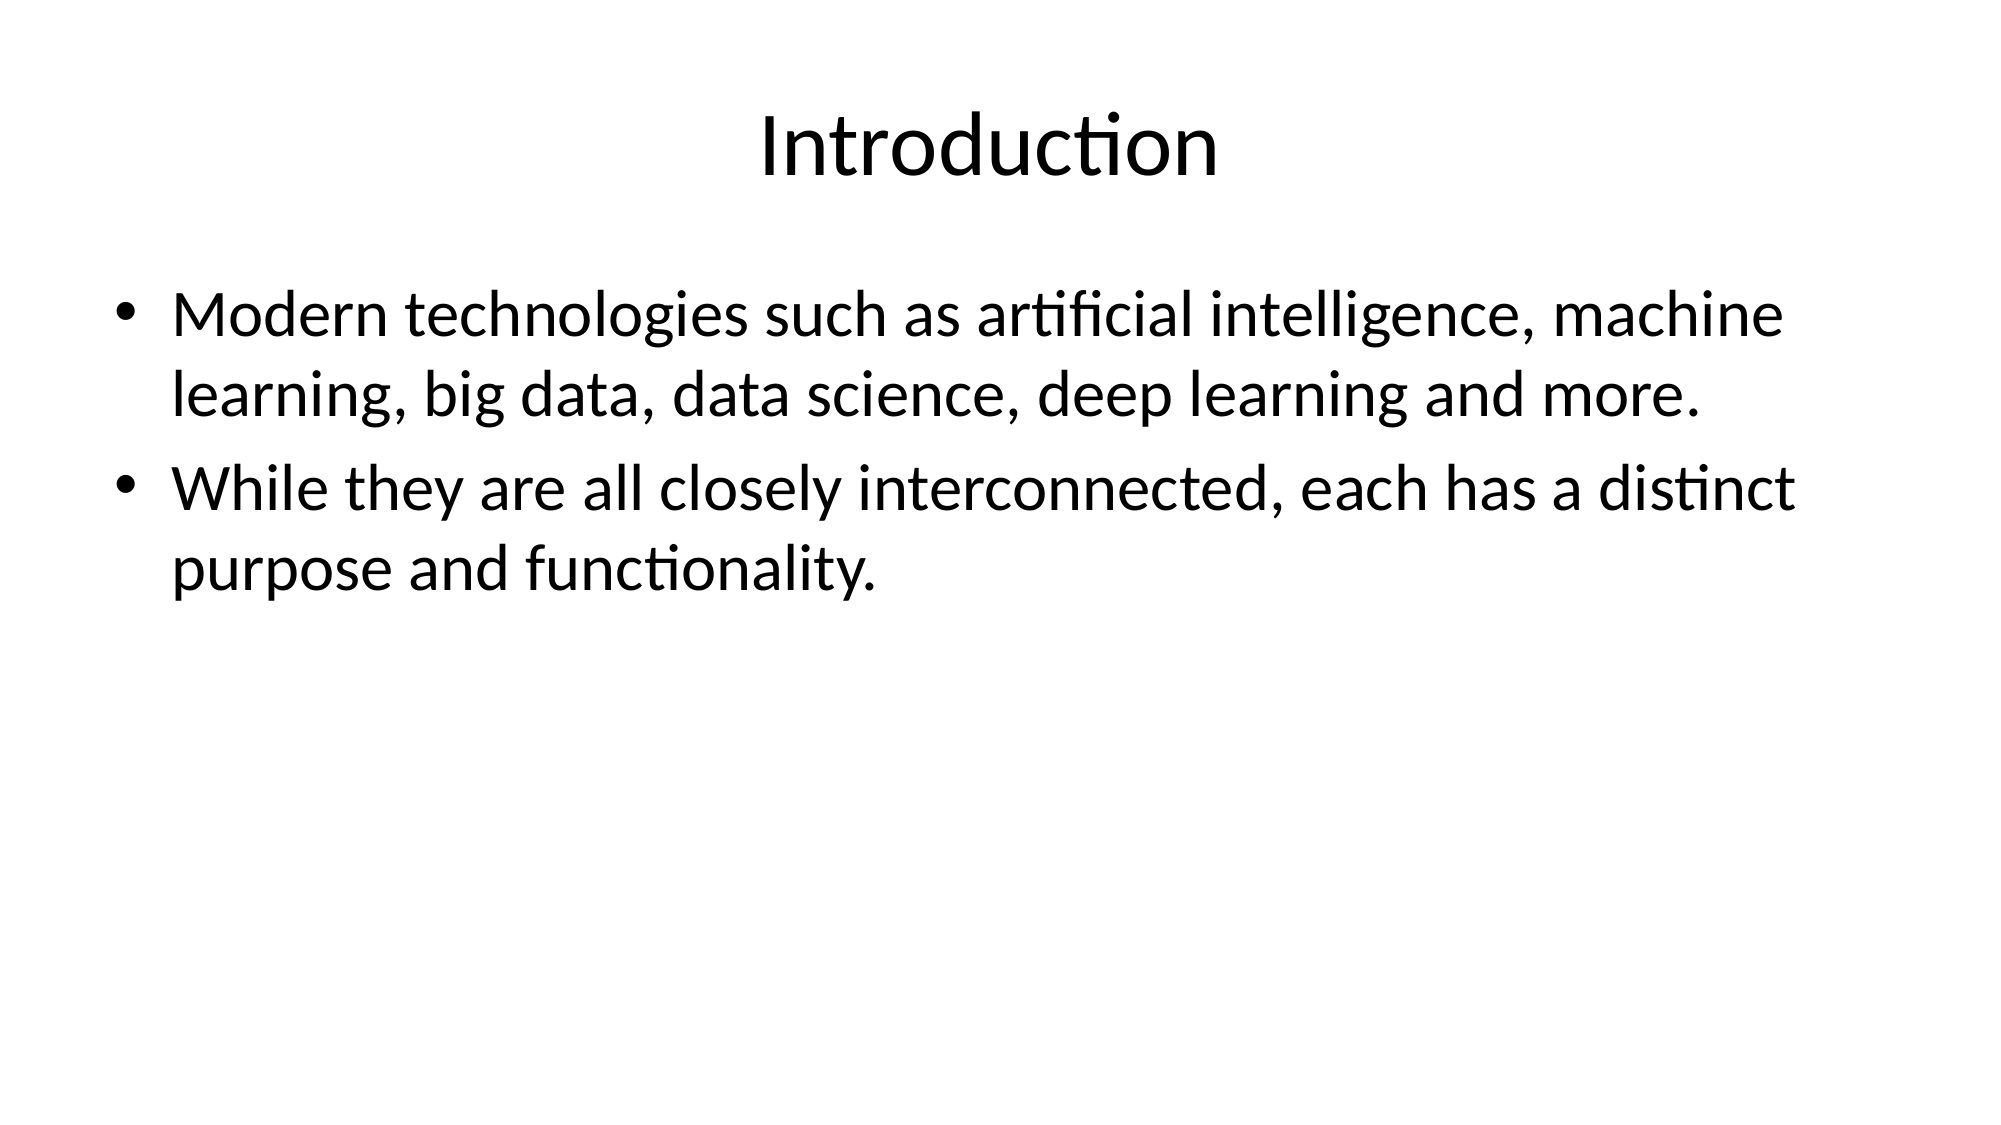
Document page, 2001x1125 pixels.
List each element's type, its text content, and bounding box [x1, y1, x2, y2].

title Introduction [99, 45, 1900, 233]
list Modern technologies such as artificial intelligence, machine learning, big data, data science, deep learning and more. While they are all closely interconnected, each has a distinct purpose and functionality. [99, 262, 1900, 1005]
